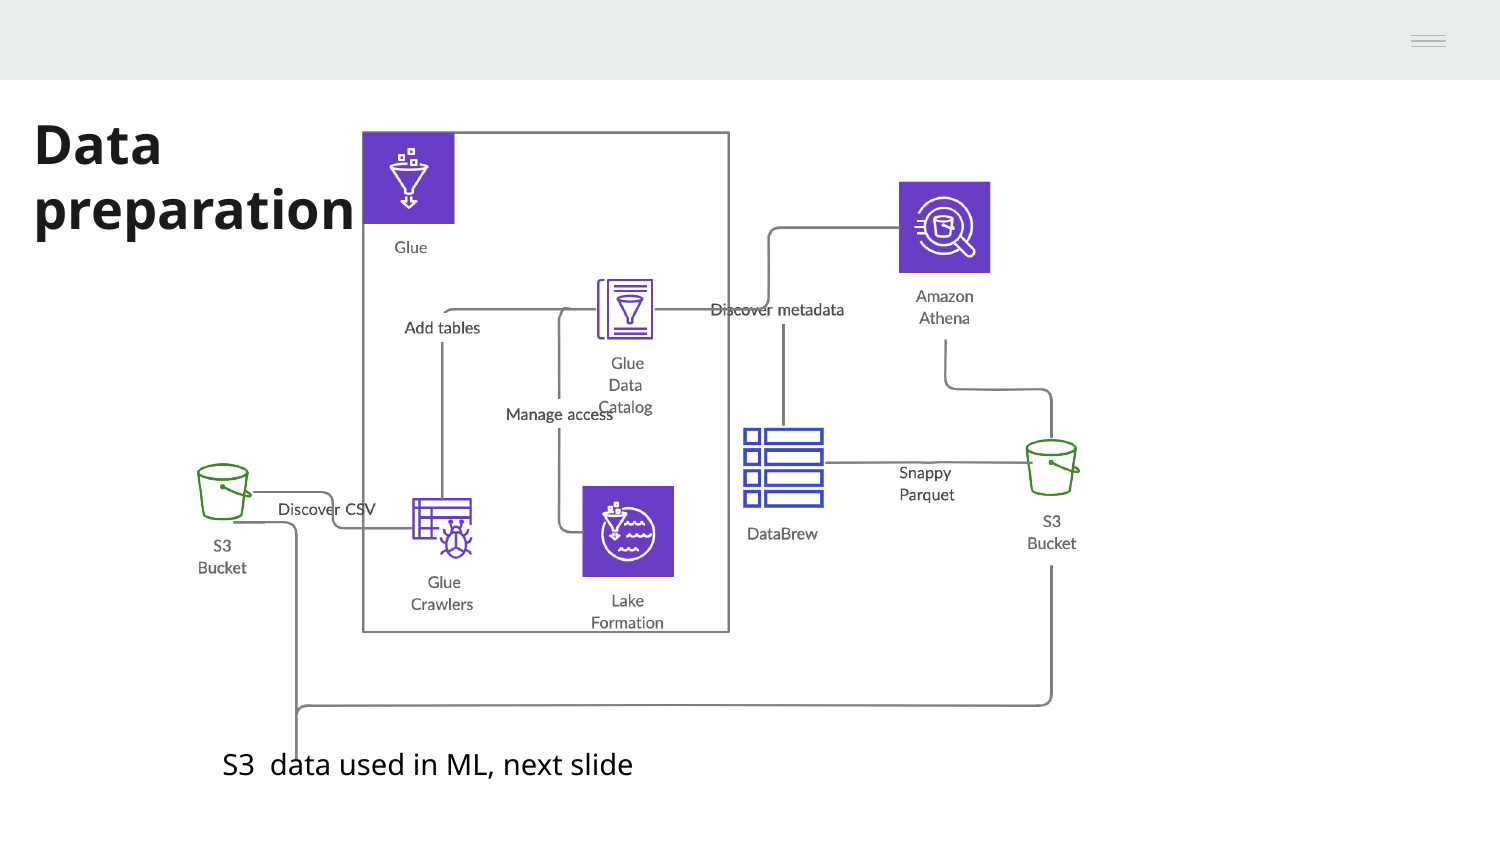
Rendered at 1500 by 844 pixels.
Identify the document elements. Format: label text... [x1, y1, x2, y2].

title Data preparation [18, 95, 1281, 184]
picture [167, 107, 1131, 759]
text_box S3 data used in ML, next slide [207, 731, 1293, 844]
